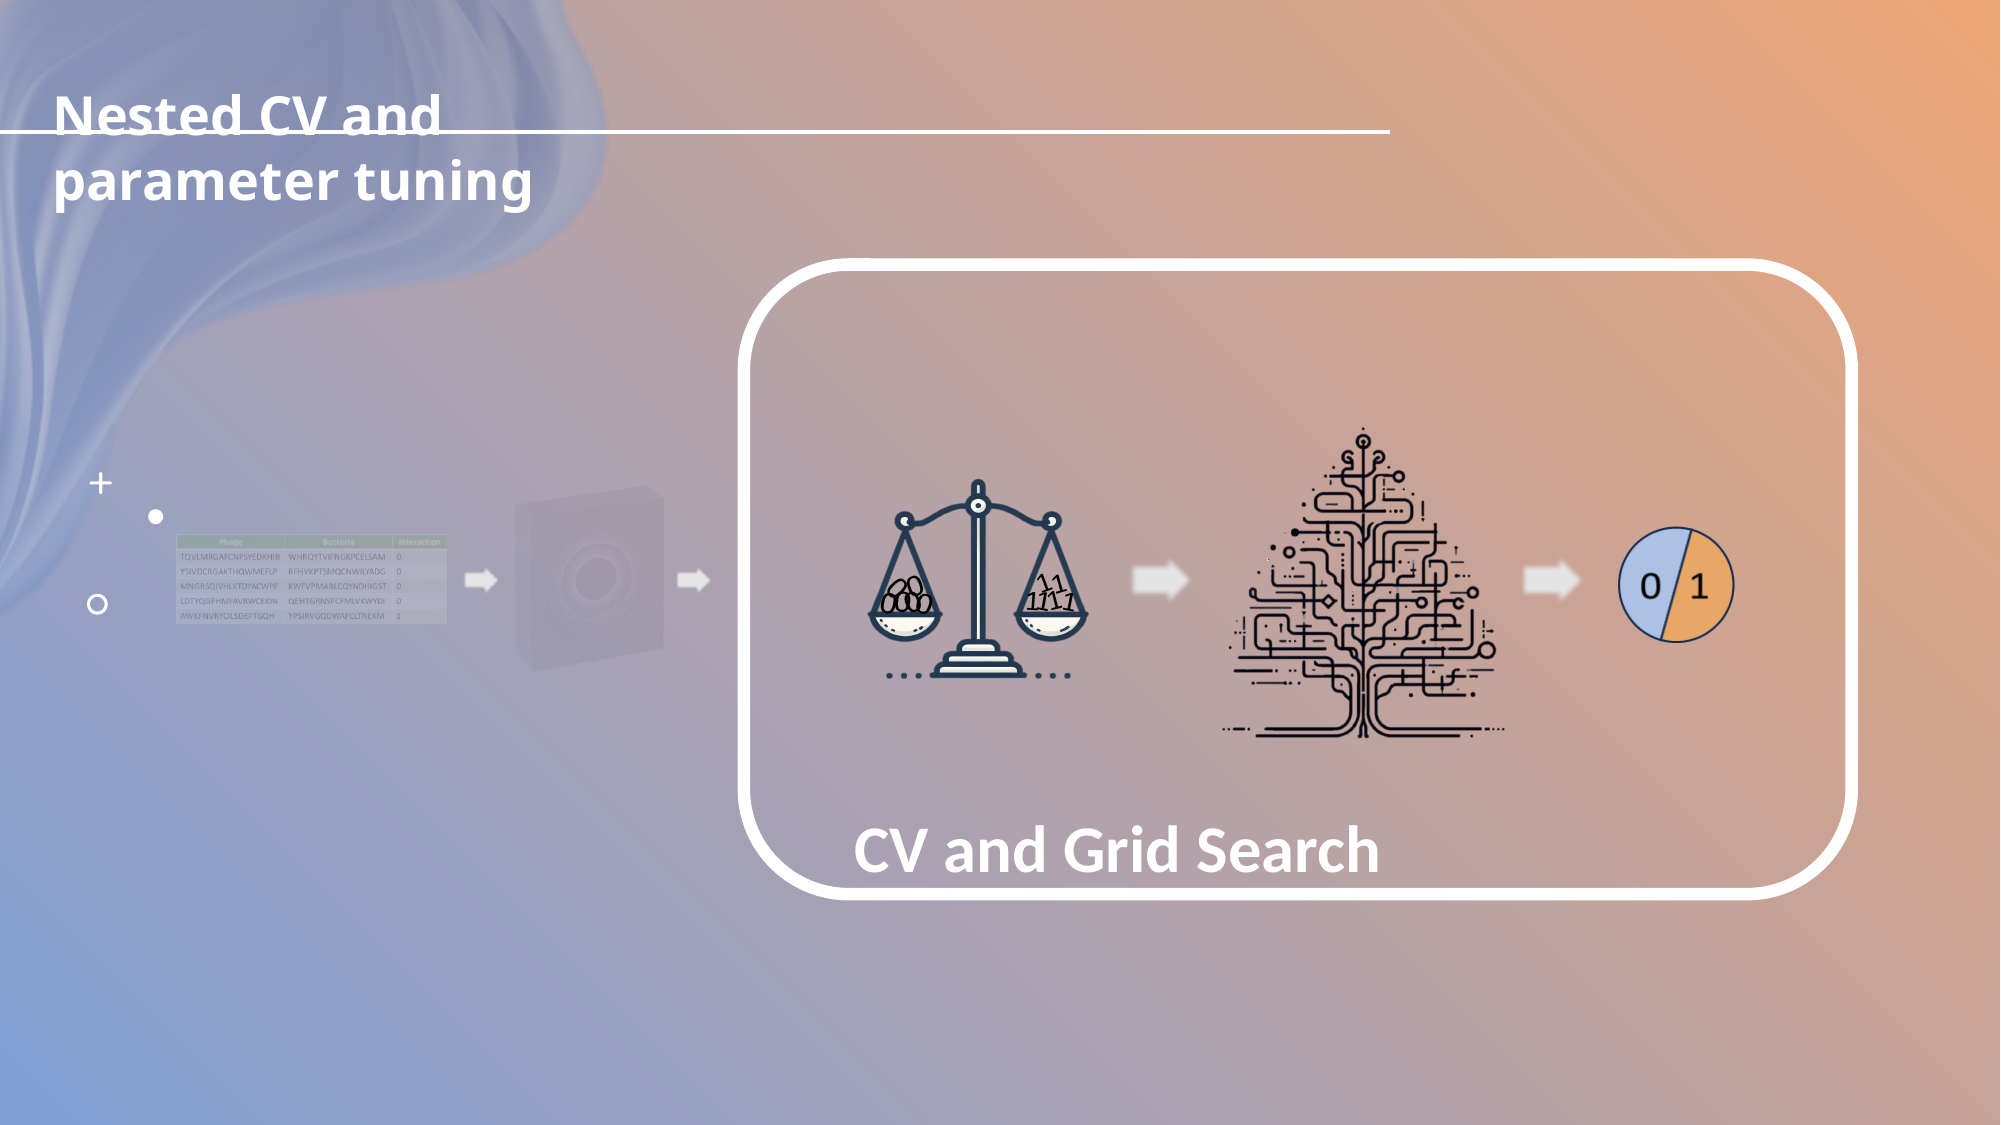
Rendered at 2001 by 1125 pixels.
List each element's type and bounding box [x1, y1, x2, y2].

text_box [743, 264, 1852, 895]
picture [0, 0, 2000, 1125]
